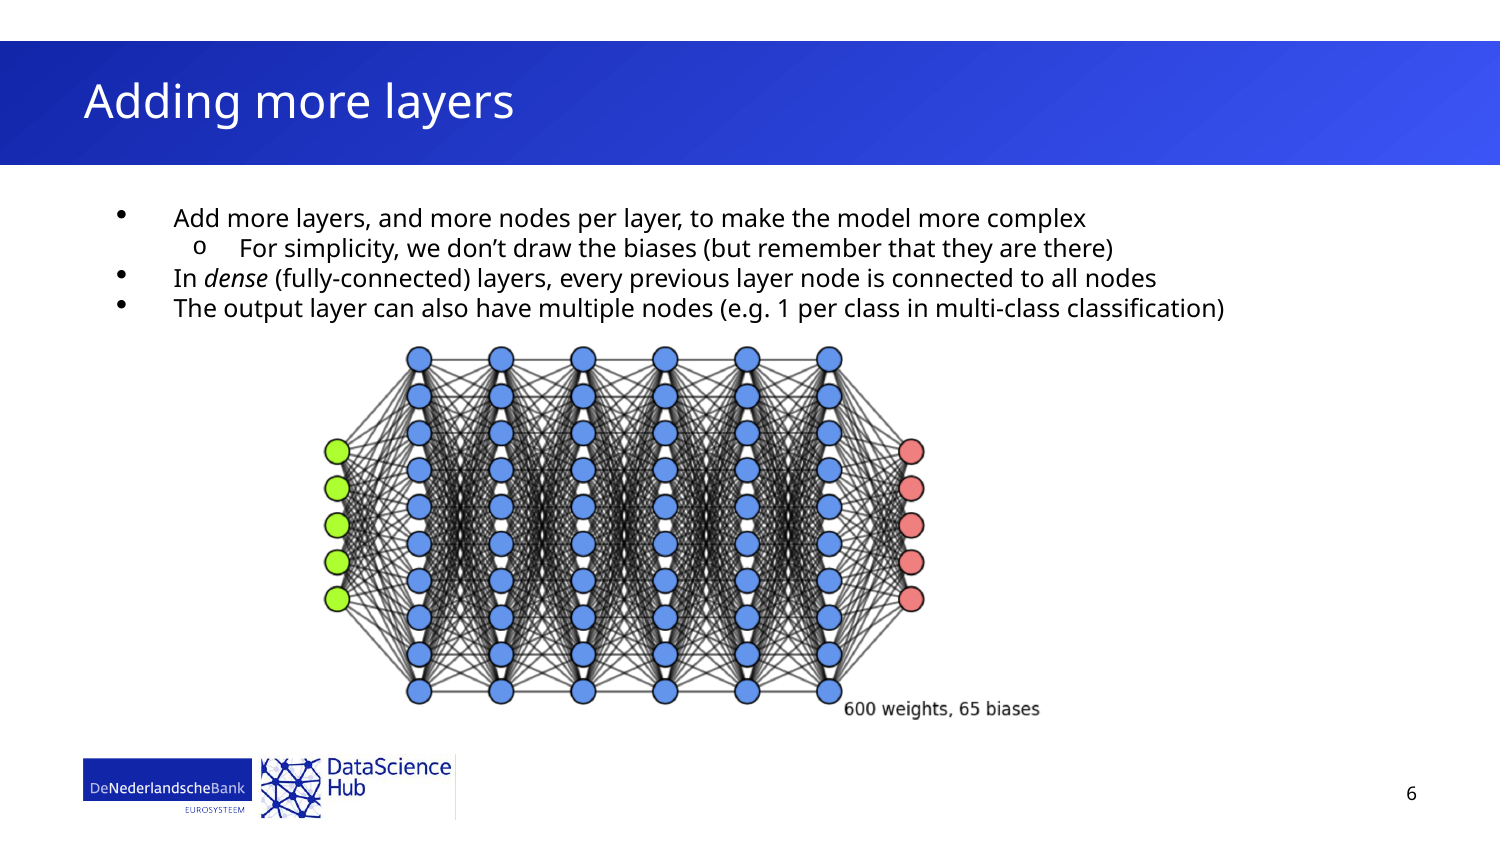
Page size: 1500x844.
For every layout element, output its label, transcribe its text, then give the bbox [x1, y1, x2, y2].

text_box Add more layers, and more nodes per layer, to make the model more complex For simplicity, we don’t draw the biases (but remember that they are there) In dense (fully-connected) layers, every previous layer node is connected to all nodes The output layer can also have multiple nodes (e.g. 1 per class in multi-class classification) [102, 195, 1344, 331]
slide_number 6 [1331, 777, 1417, 811]
picture [76, 751, 456, 820]
picture [289, 331, 1094, 732]
title Adding more layers [83, 71, 1417, 132]
